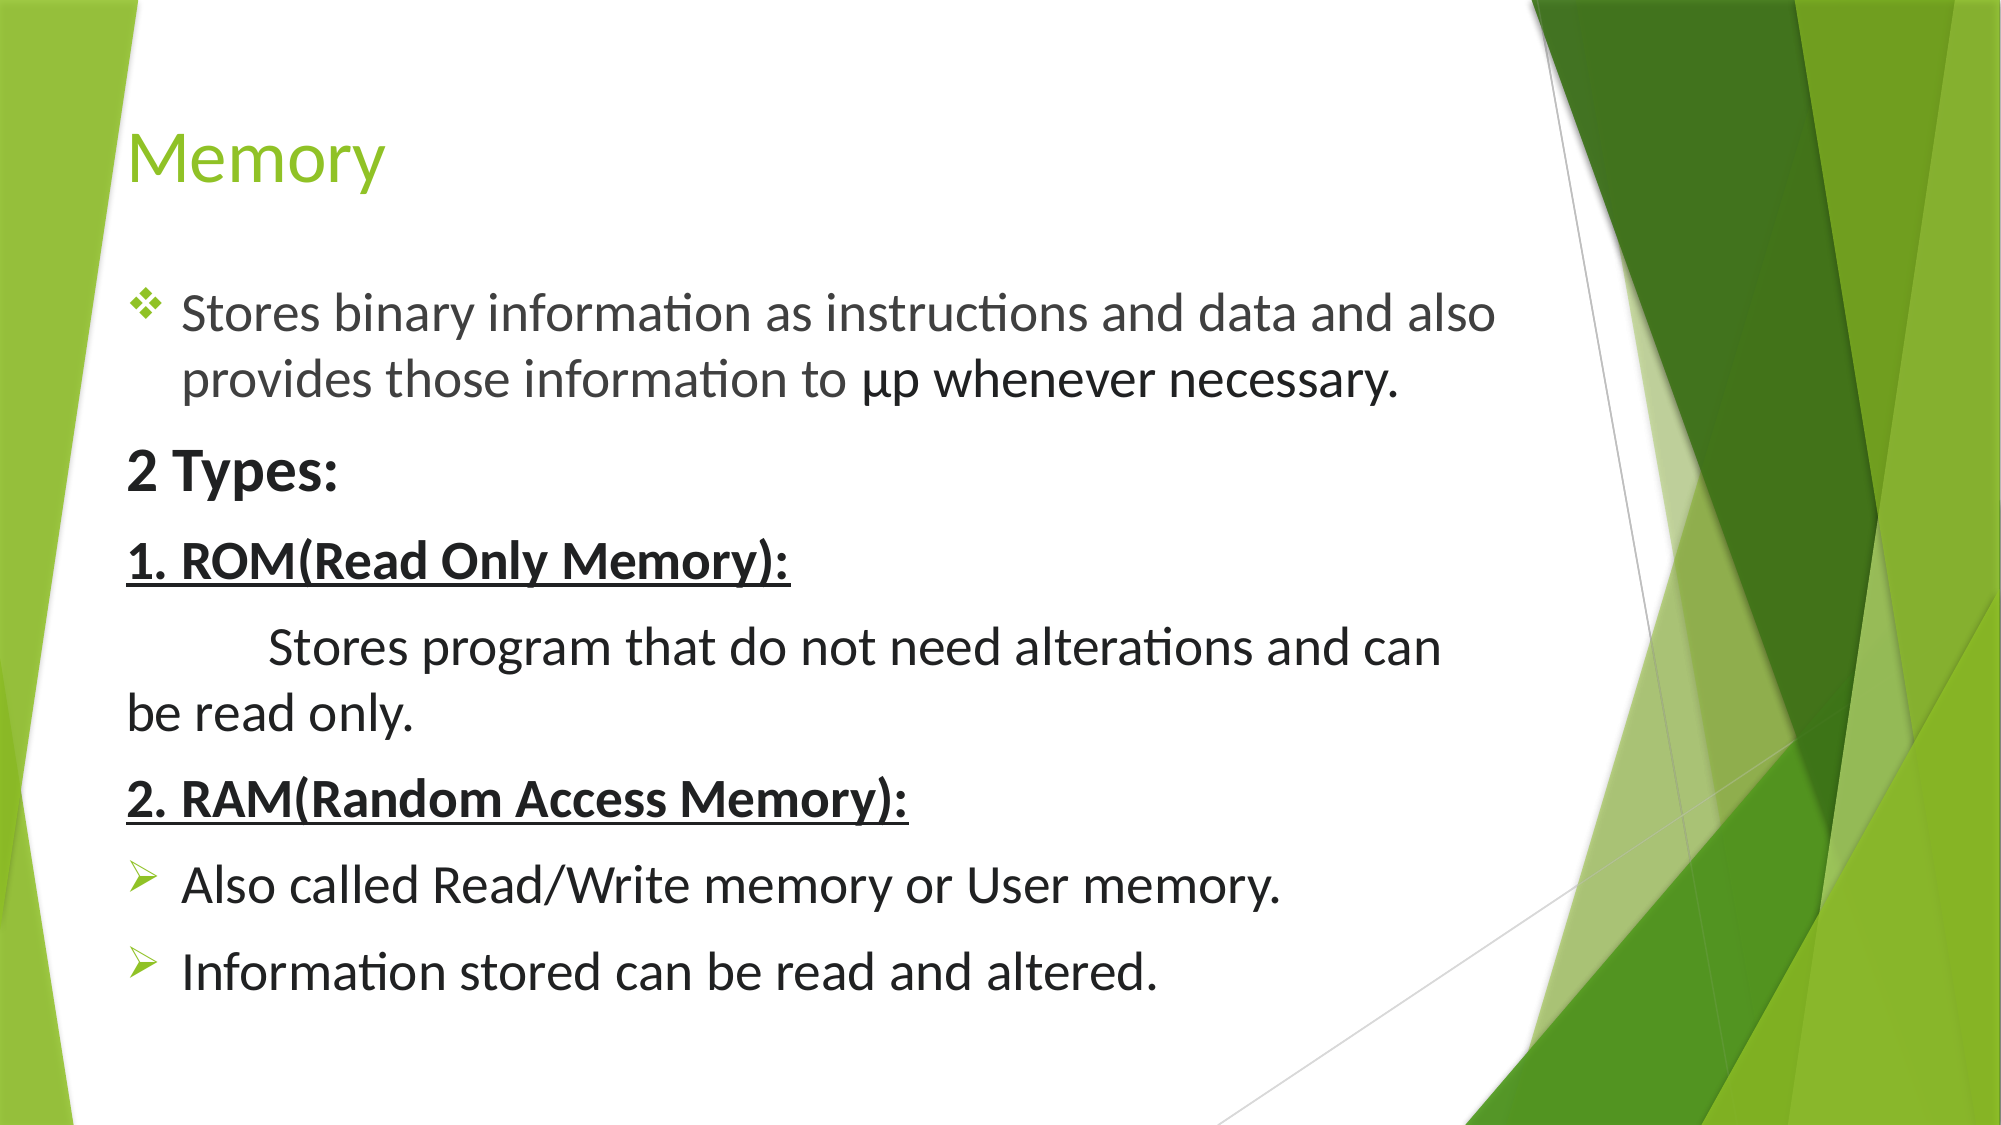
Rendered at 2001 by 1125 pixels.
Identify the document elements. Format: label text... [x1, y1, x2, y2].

list Stores binary information as instructions and data and also provides those information to μp whenever necessary. 2 Types: 1. ROM(Read Only Memory): Stores program that do not need alterations and can be read only. 2. RAM(Random Access Memory): Also called Read/Write memory or User memory. Information stored can be read and altered. [111, 268, 1522, 1079]
title Memory [111, 99, 1522, 235]
